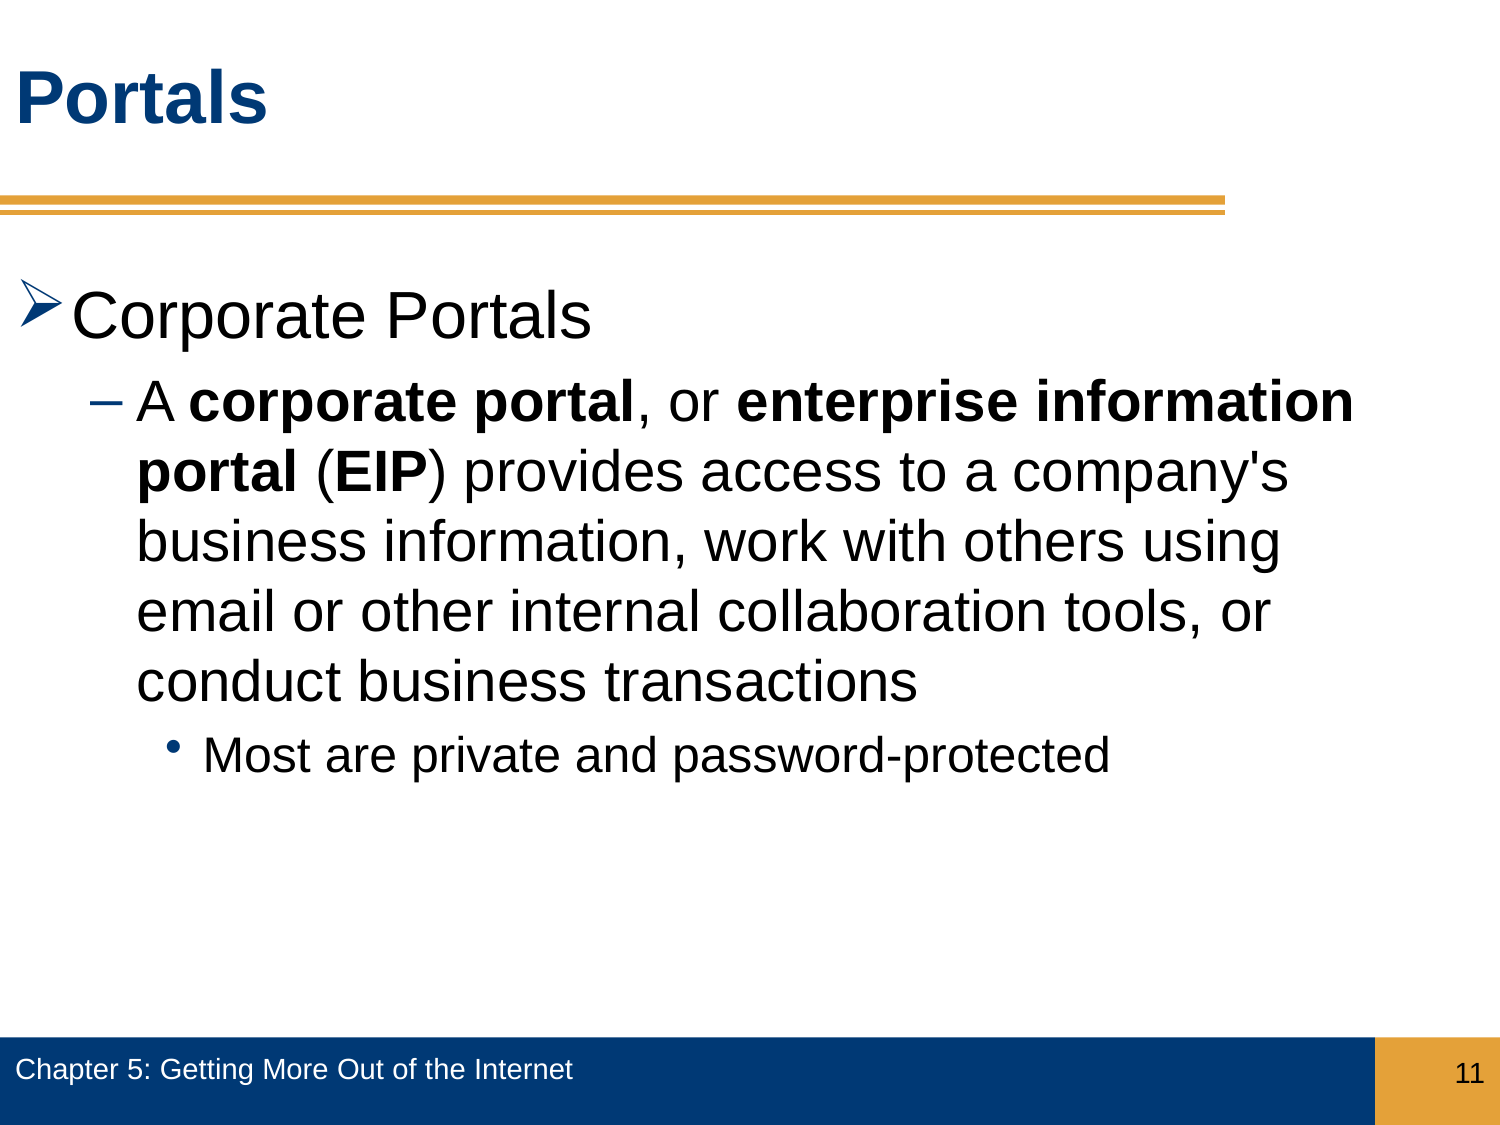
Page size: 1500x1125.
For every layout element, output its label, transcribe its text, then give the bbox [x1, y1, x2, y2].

slide_number 11 [1374, 1046, 1500, 1125]
title Portals [0, 0, 1226, 188]
footer Chapter 5: Getting More Out of the Internet [0, 1042, 626, 1125]
list Corporate Portals A corporate portal, or enterprise information portal (EIP) provides access to a company's business information, work with others using email or other internal collaboration tools, or conduct business transactions Most are private and password-protected [0, 263, 1451, 1027]
